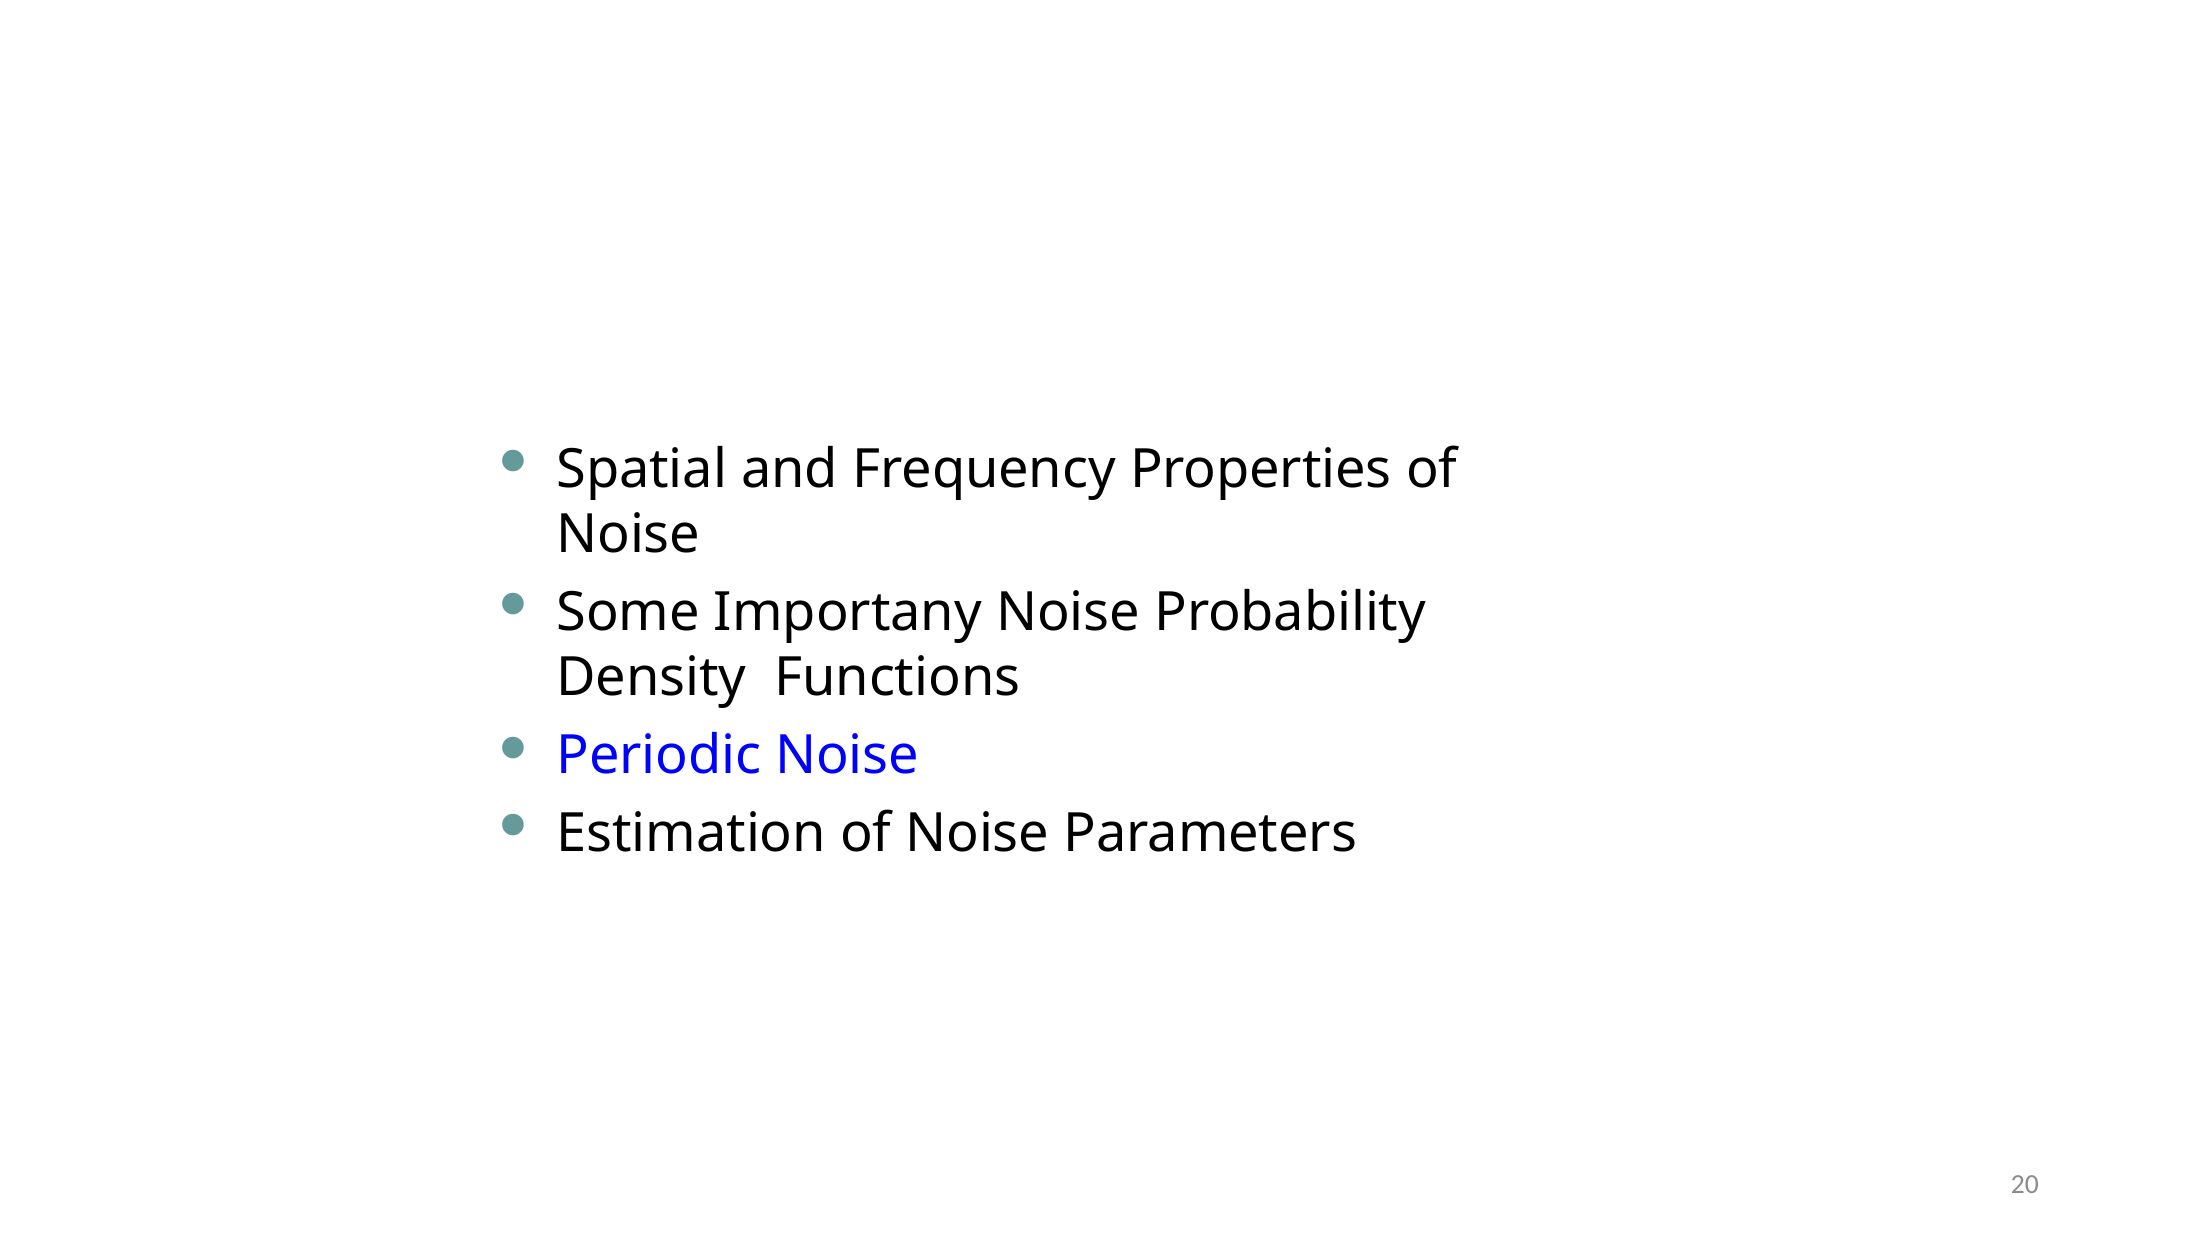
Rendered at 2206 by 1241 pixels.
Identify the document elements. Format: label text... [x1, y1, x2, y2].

slide_number 20 [1557, 1149, 2054, 1216]
text_box Spatial and Frequency Properties of Noise Some Importany Noise Probability Density Functions Periodic Noise Estimation of Noise Parameters [497, 418, 1578, 863]
